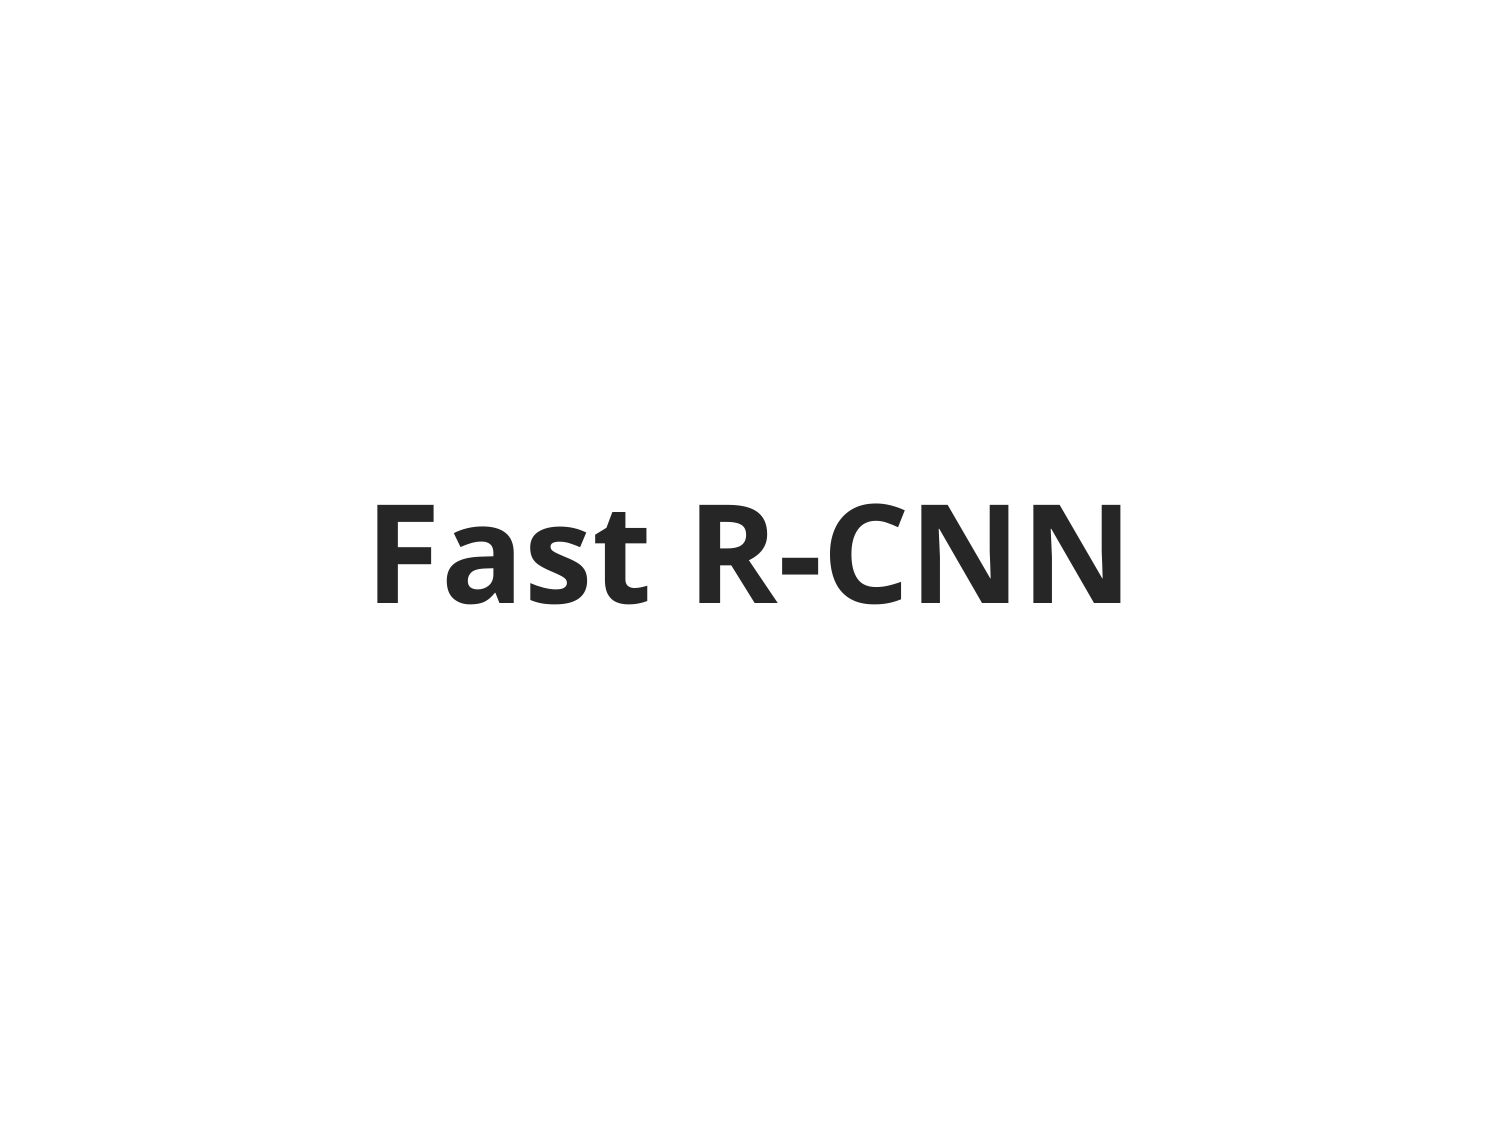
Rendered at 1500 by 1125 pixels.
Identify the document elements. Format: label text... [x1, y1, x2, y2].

text_box Fast R-CNN [112, 427, 1388, 669]
